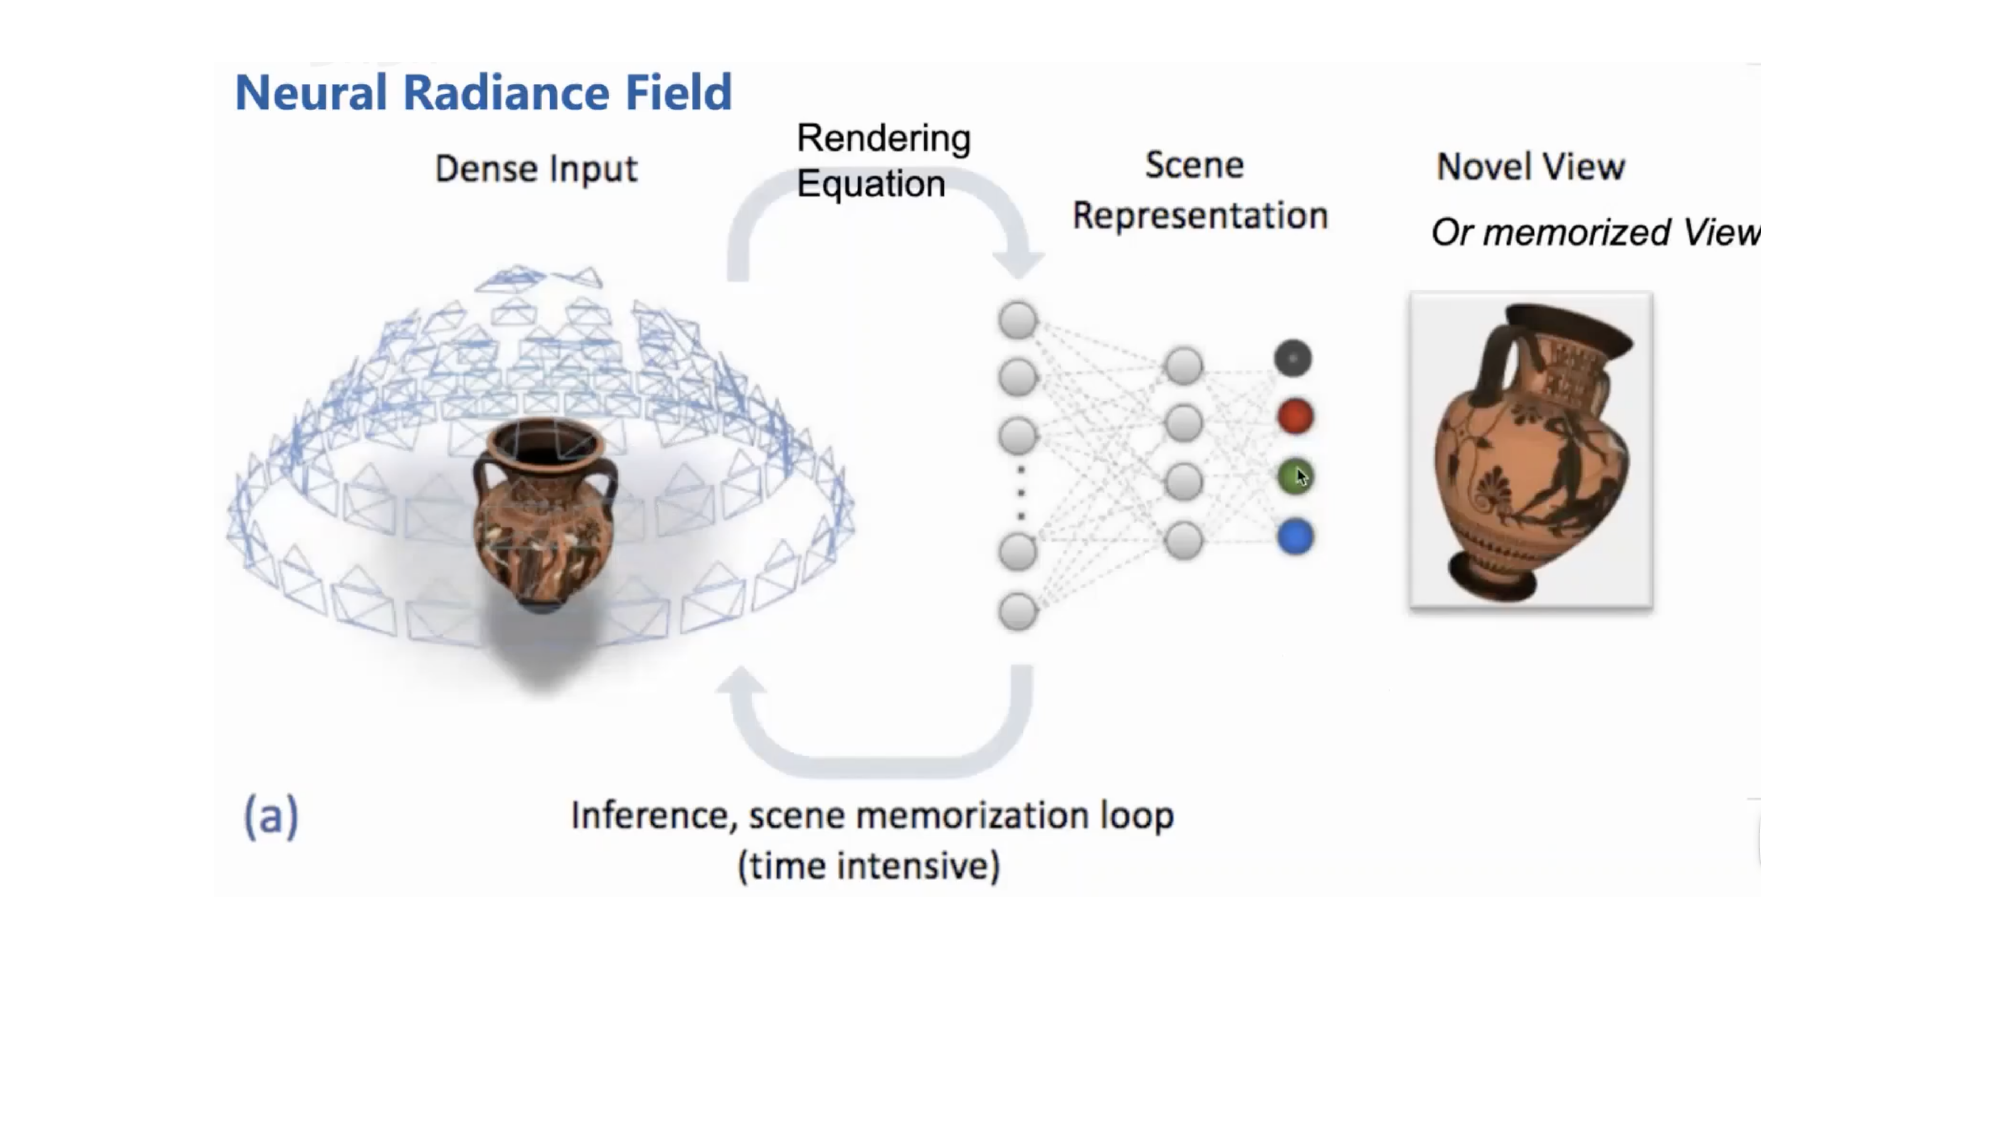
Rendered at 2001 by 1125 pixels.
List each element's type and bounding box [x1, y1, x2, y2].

picture [214, 62, 1761, 897]
